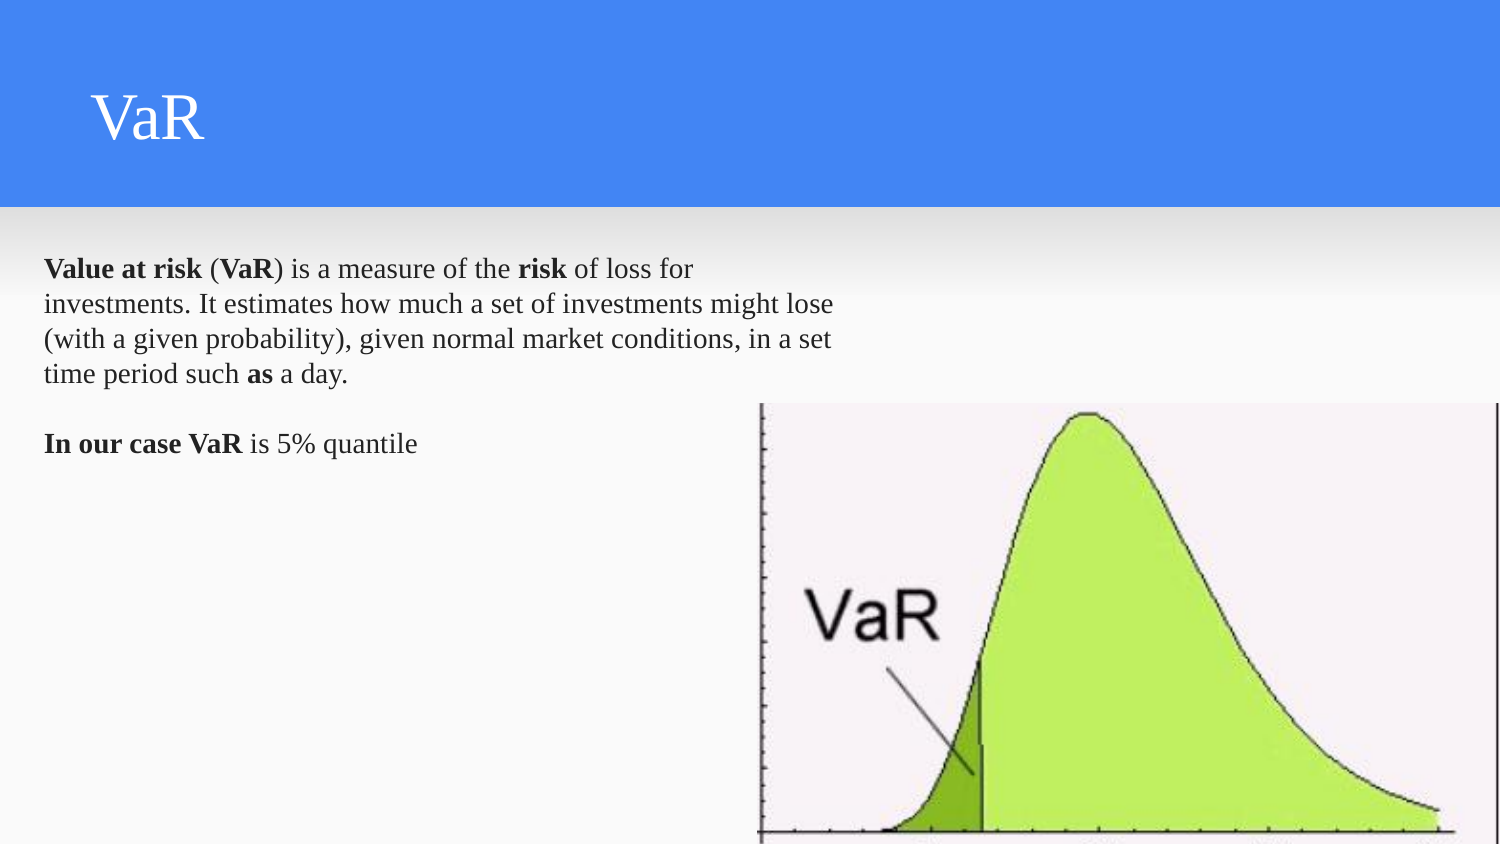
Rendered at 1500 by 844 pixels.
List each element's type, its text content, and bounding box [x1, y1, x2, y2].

picture [756, 403, 1500, 844]
text_box Value at risk (VaR) is a measure of the risk of loss for investments. It estimates how much a set of investments might lose (with a given probability), given normal market conditions, in a set time period such as a day. In our case VaR is 5% quantile [28, 242, 860, 467]
title VaR [75, 42, 1425, 169]
